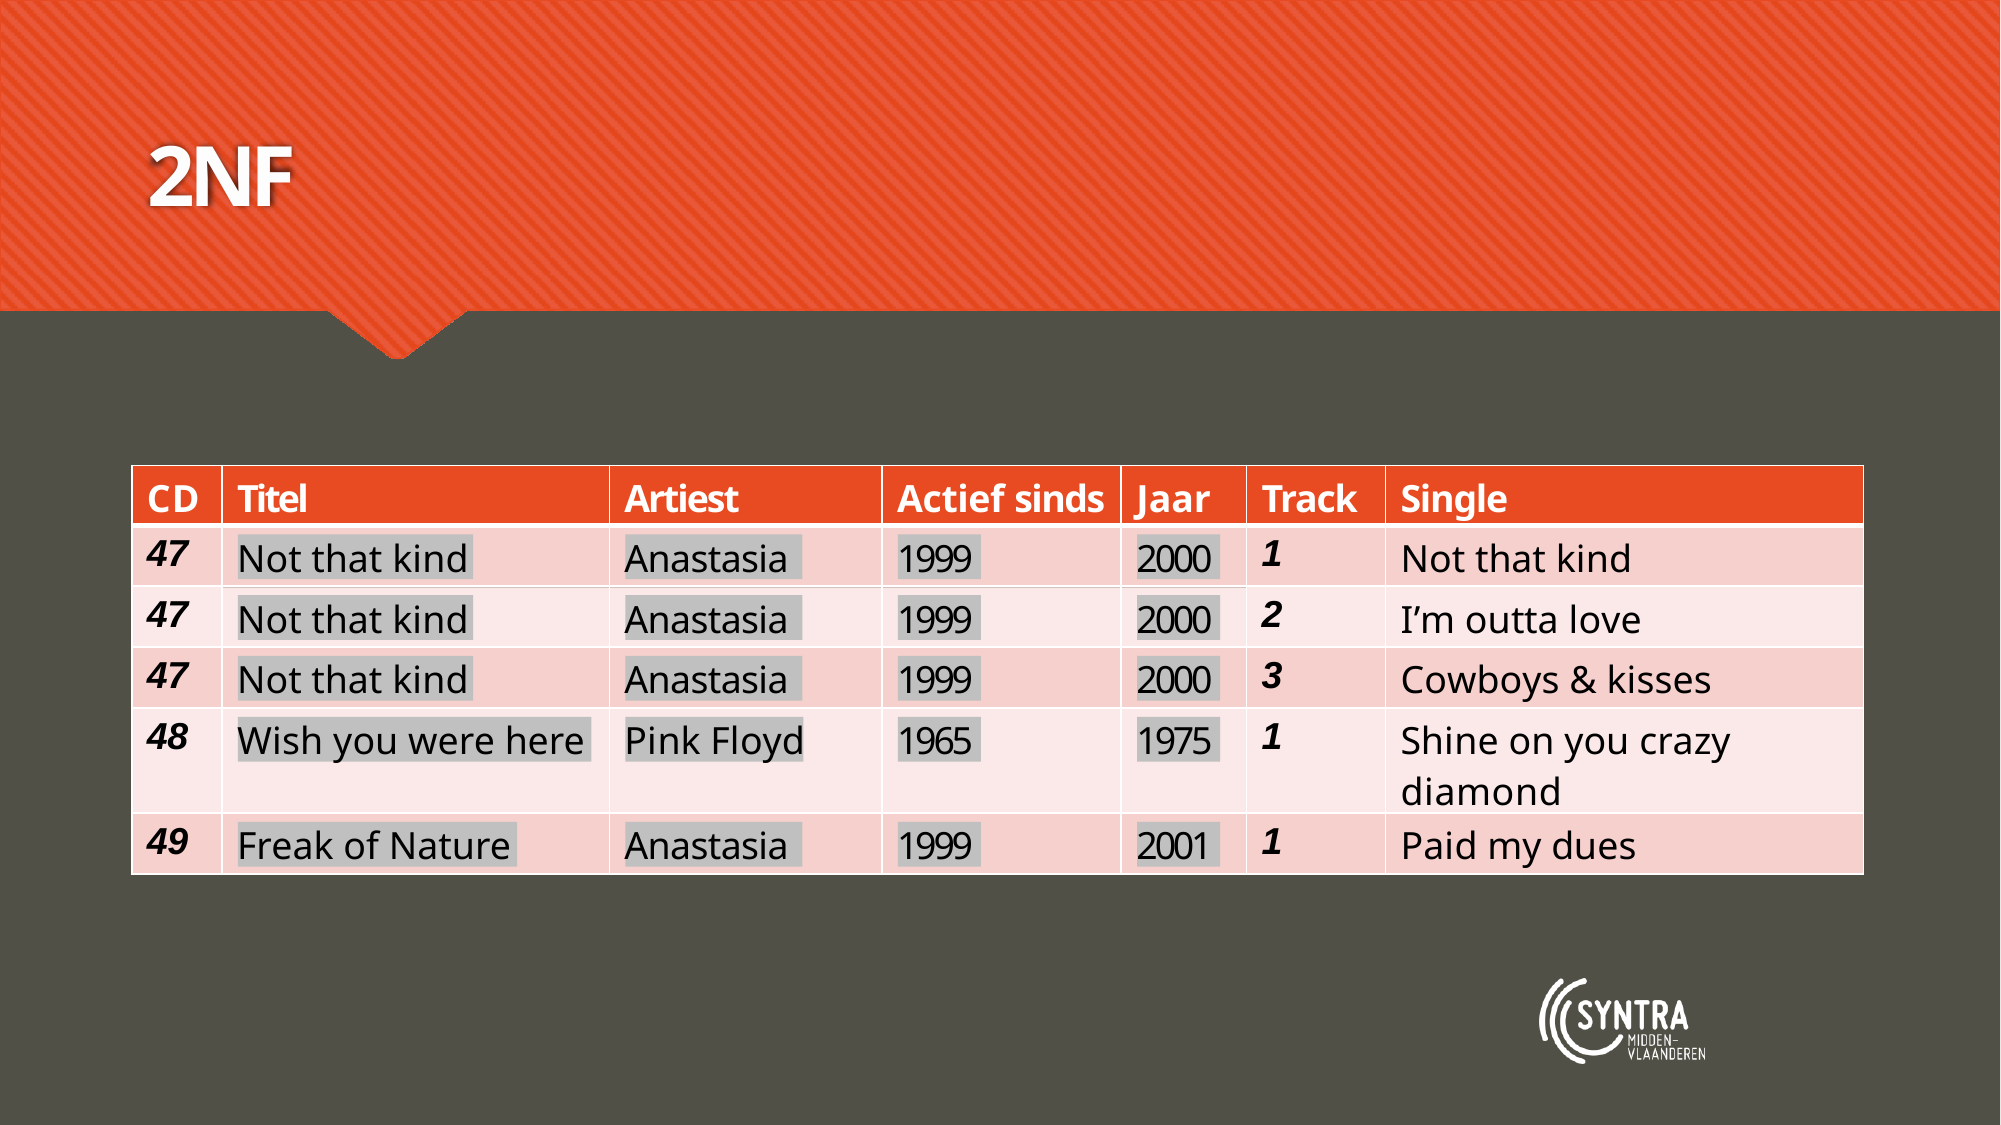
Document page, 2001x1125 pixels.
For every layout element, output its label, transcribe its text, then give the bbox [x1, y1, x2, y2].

table_cell 49 [133, 814, 217, 873]
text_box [0, 0, 2000, 361]
table_header Single [1386, 466, 1863, 523]
table_cell 47 [133, 528, 218, 585]
table_cell 1 [1250, 528, 1385, 585]
table_header Jaar [1122, 466, 1246, 523]
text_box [222, 526, 1248, 875]
table_cell 47 [133, 648, 217, 707]
table_cell 3 [1252, 648, 1385, 707]
picture [1539, 978, 1705, 1064]
table_header Artiest [610, 466, 881, 523]
table_cell 2 [1252, 587, 1385, 646]
table_cell 1 [1252, 814, 1385, 873]
table_cell Shine on you crazy diamond [1386, 709, 1863, 812]
table_cell 1 [1252, 709, 1385, 812]
table_header Titel [223, 466, 609, 523]
table_header CD [133, 466, 221, 523]
table_cell I’m outta love [1386, 587, 1863, 646]
table_header Actief sinds [883, 466, 1120, 523]
table_header Track [1247, 466, 1385, 523]
table_cell 48 [133, 709, 217, 812]
table_cell Paid my dues [1386, 814, 1863, 873]
table_cell Cowboys & kisses [1386, 648, 1863, 707]
table_cell 47 [133, 587, 217, 646]
table_cell Not that kind [1386, 528, 1863, 585]
